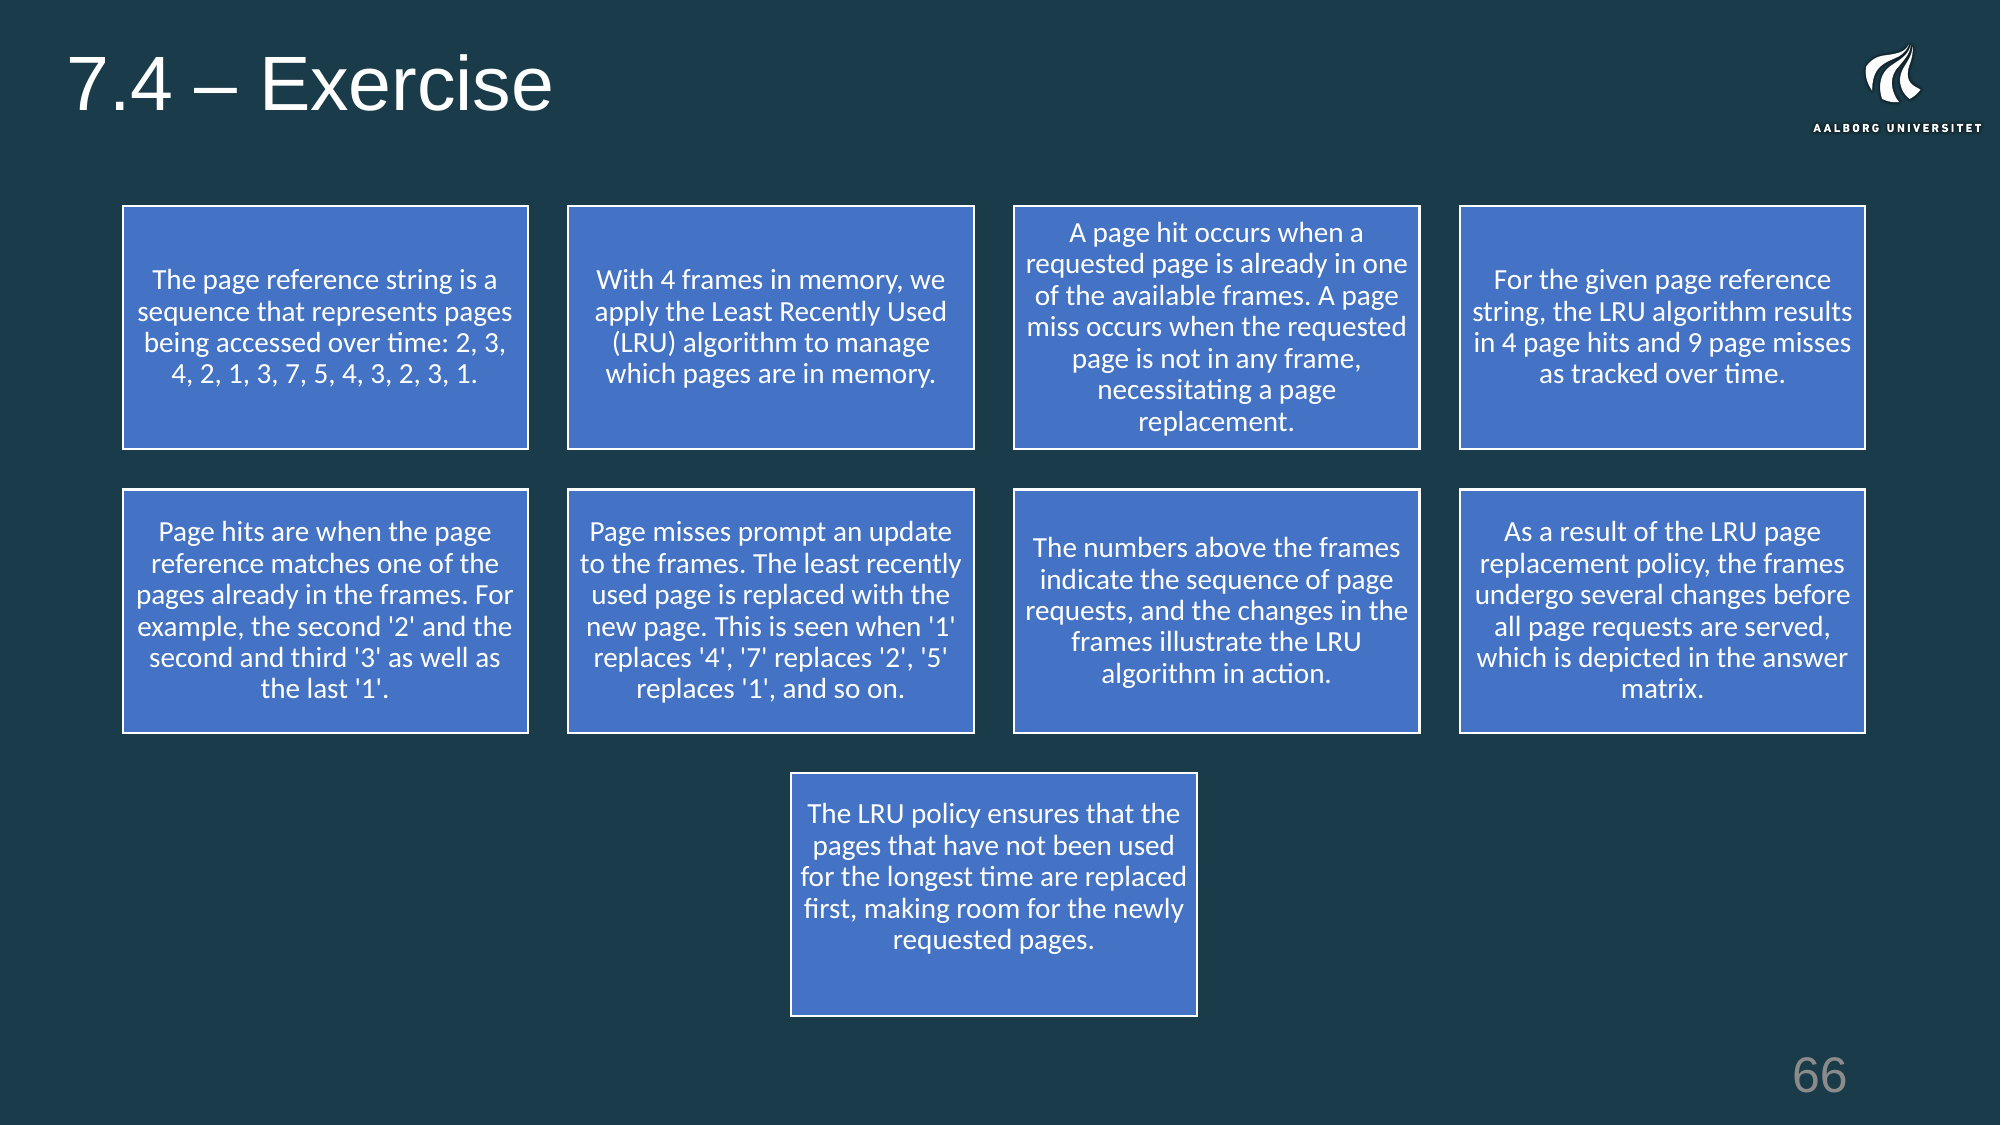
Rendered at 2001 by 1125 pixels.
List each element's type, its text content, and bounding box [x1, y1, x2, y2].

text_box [44, 205, 1944, 1017]
title 7.4 – Exercise [52, 36, 1778, 140]
picture [1799, 30, 1995, 146]
